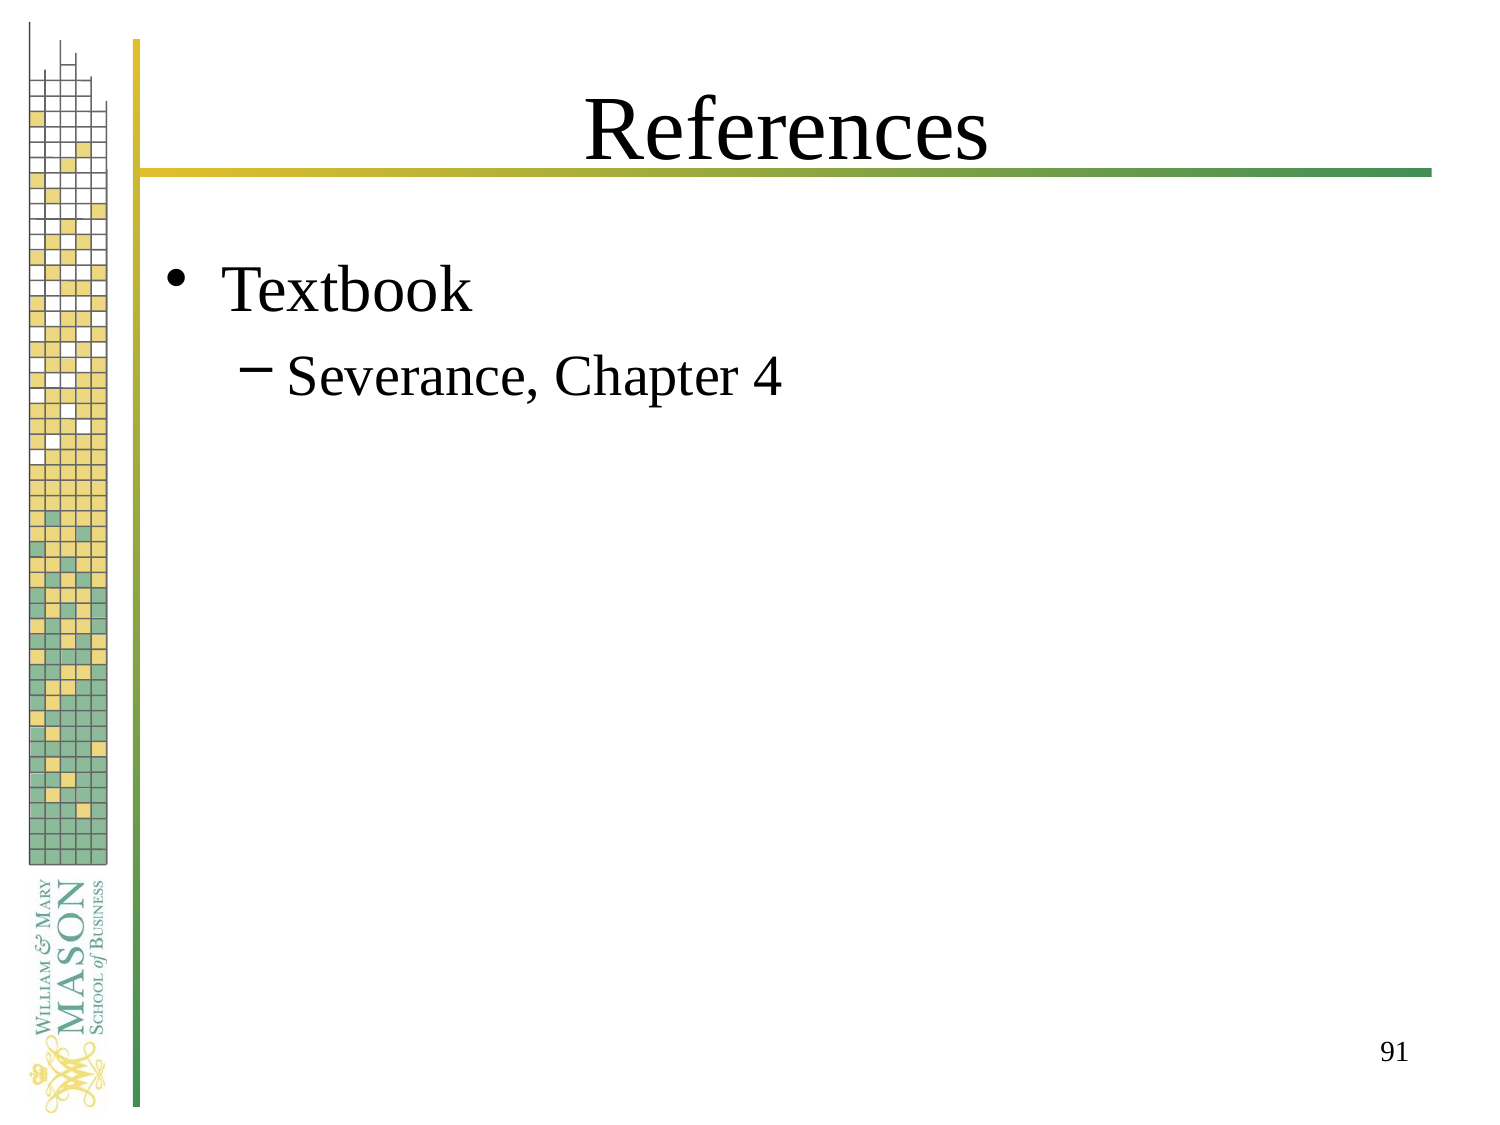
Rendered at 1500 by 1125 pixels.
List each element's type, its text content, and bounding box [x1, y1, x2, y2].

slide_number 91 [1048, 1024, 1426, 1103]
title References [150, 45, 1425, 200]
slide_number 69 [29, 879, 107, 1113]
list Textbook Severance, Chapter 4 [150, 237, 1425, 1005]
